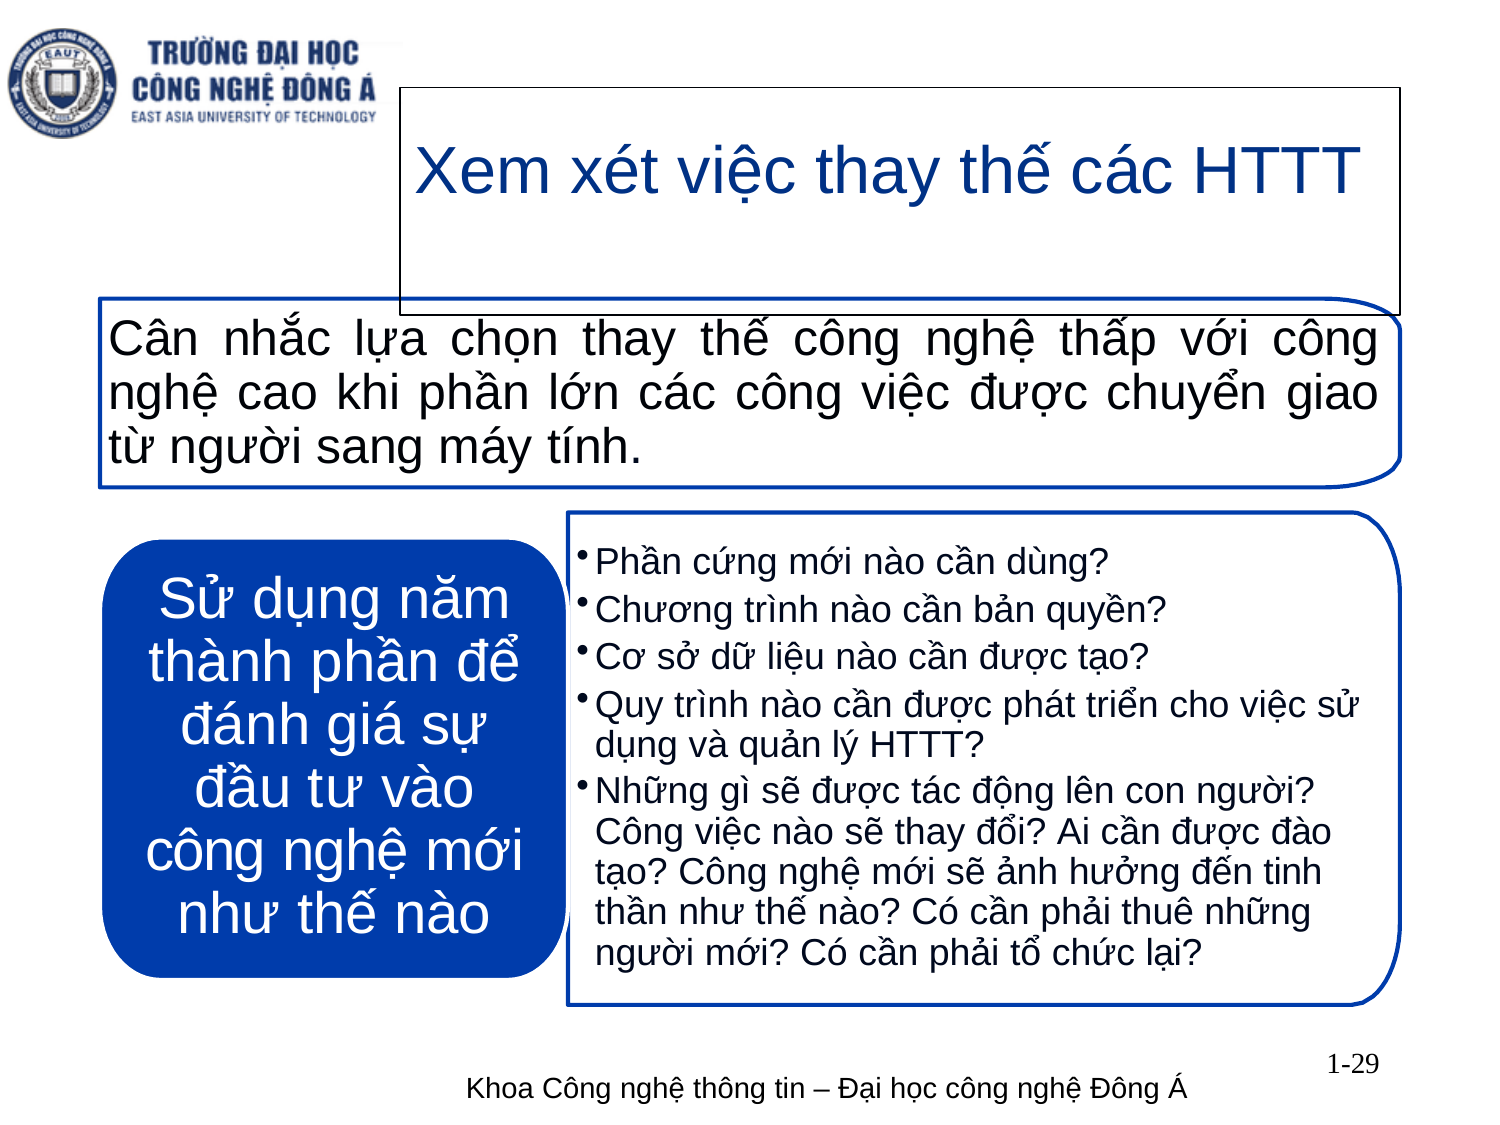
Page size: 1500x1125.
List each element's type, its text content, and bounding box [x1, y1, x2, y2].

picture [0, 28, 403, 139]
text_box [97, 296, 1403, 490]
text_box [565, 510, 1403, 1008]
slide_number 1-29 [1324, 1044, 1394, 1125]
title Xem xét việc thay thế các HTTT [399, 87, 1400, 294]
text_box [97, 535, 571, 983]
